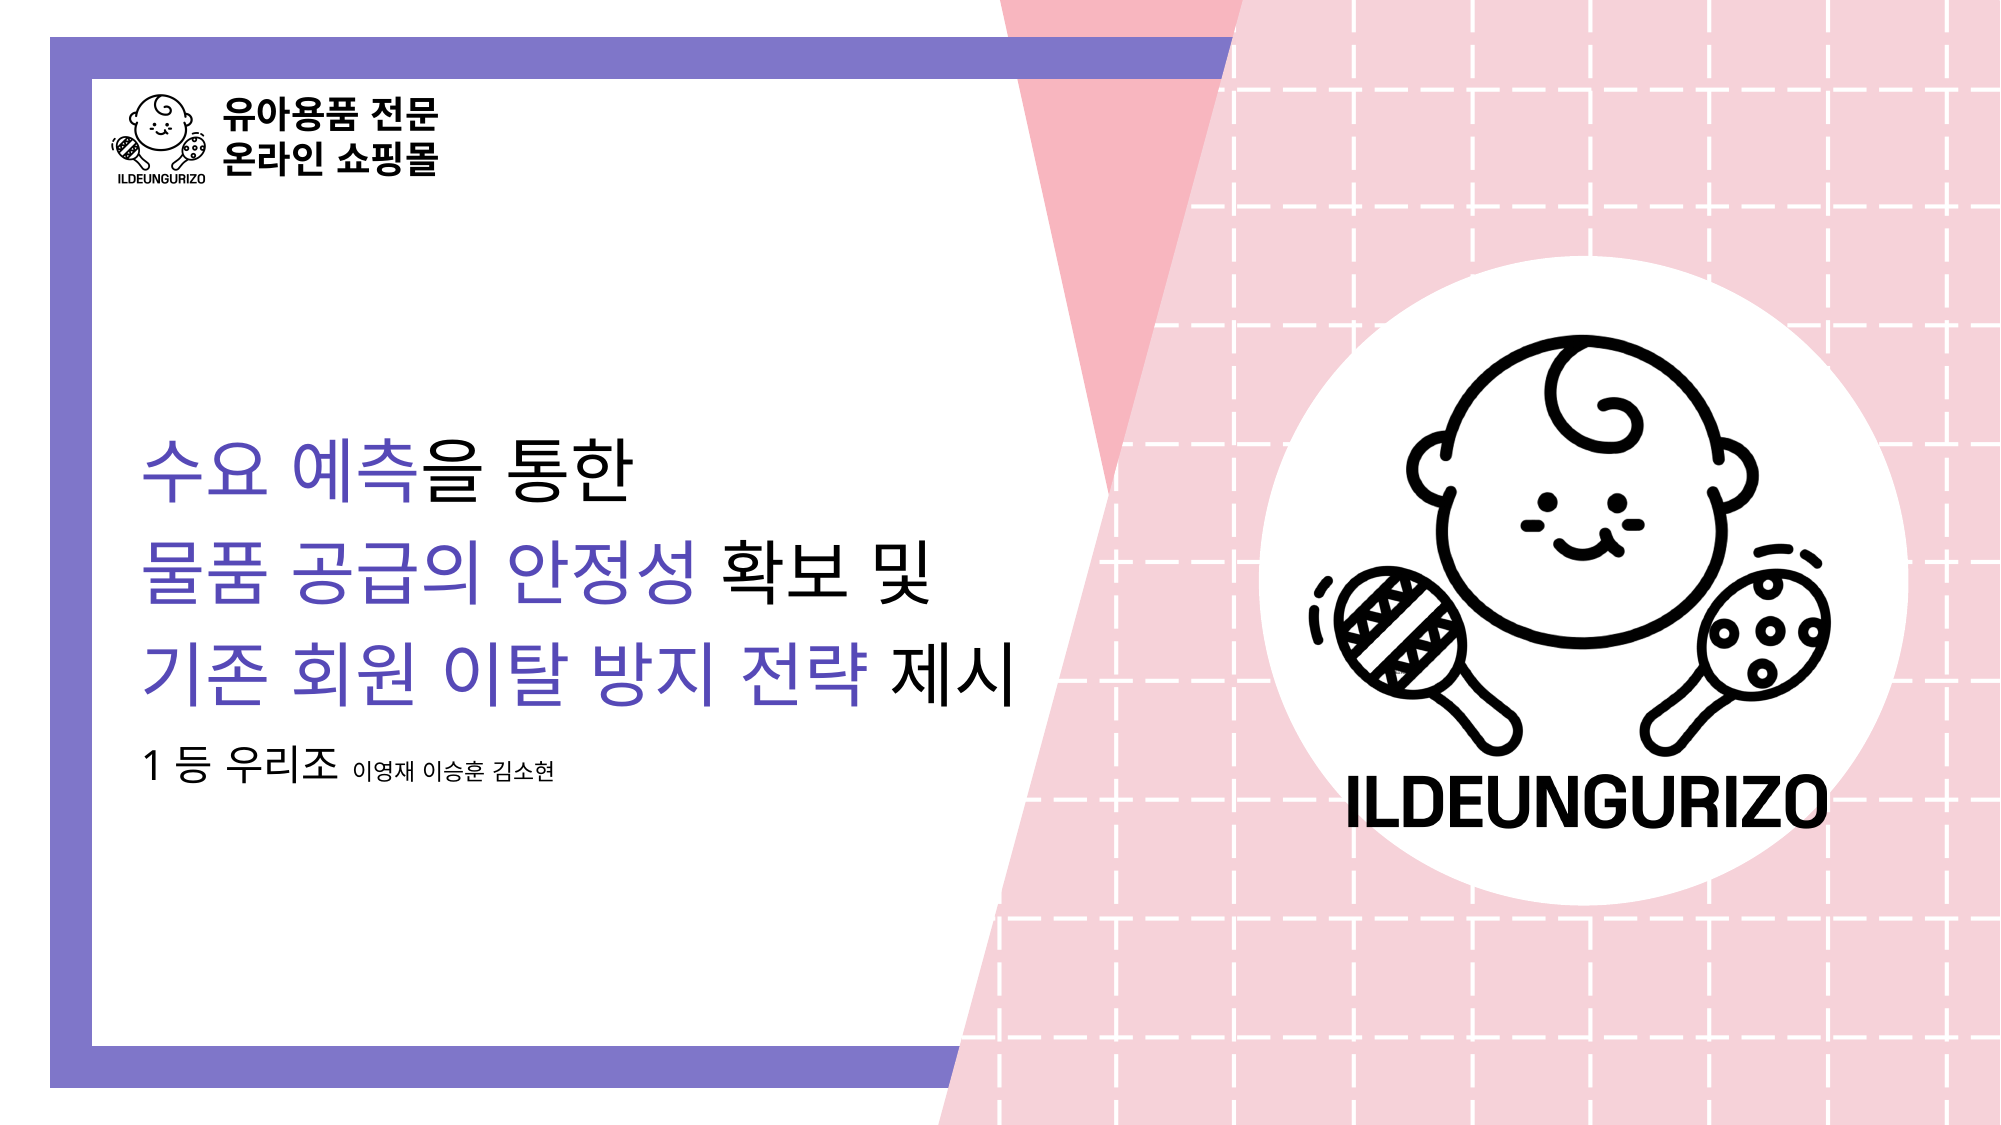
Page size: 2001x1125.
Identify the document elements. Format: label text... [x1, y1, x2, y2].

text_box 1등 우리조 이영재 이승훈 김소현 [126, 737, 938, 1009]
picture [96, 81, 217, 193]
text_box [70, 57, 938, 1068]
text_box 수요 예측을 통한 물품 공급의 안정성 확보 및 기존 회원 이탈 방지 전략 제시 [126, 366, 938, 737]
text_box 유아용품 전문 온라인 쇼핑몰 [217, 84, 938, 189]
picture [938, 0, 2000, 1125]
